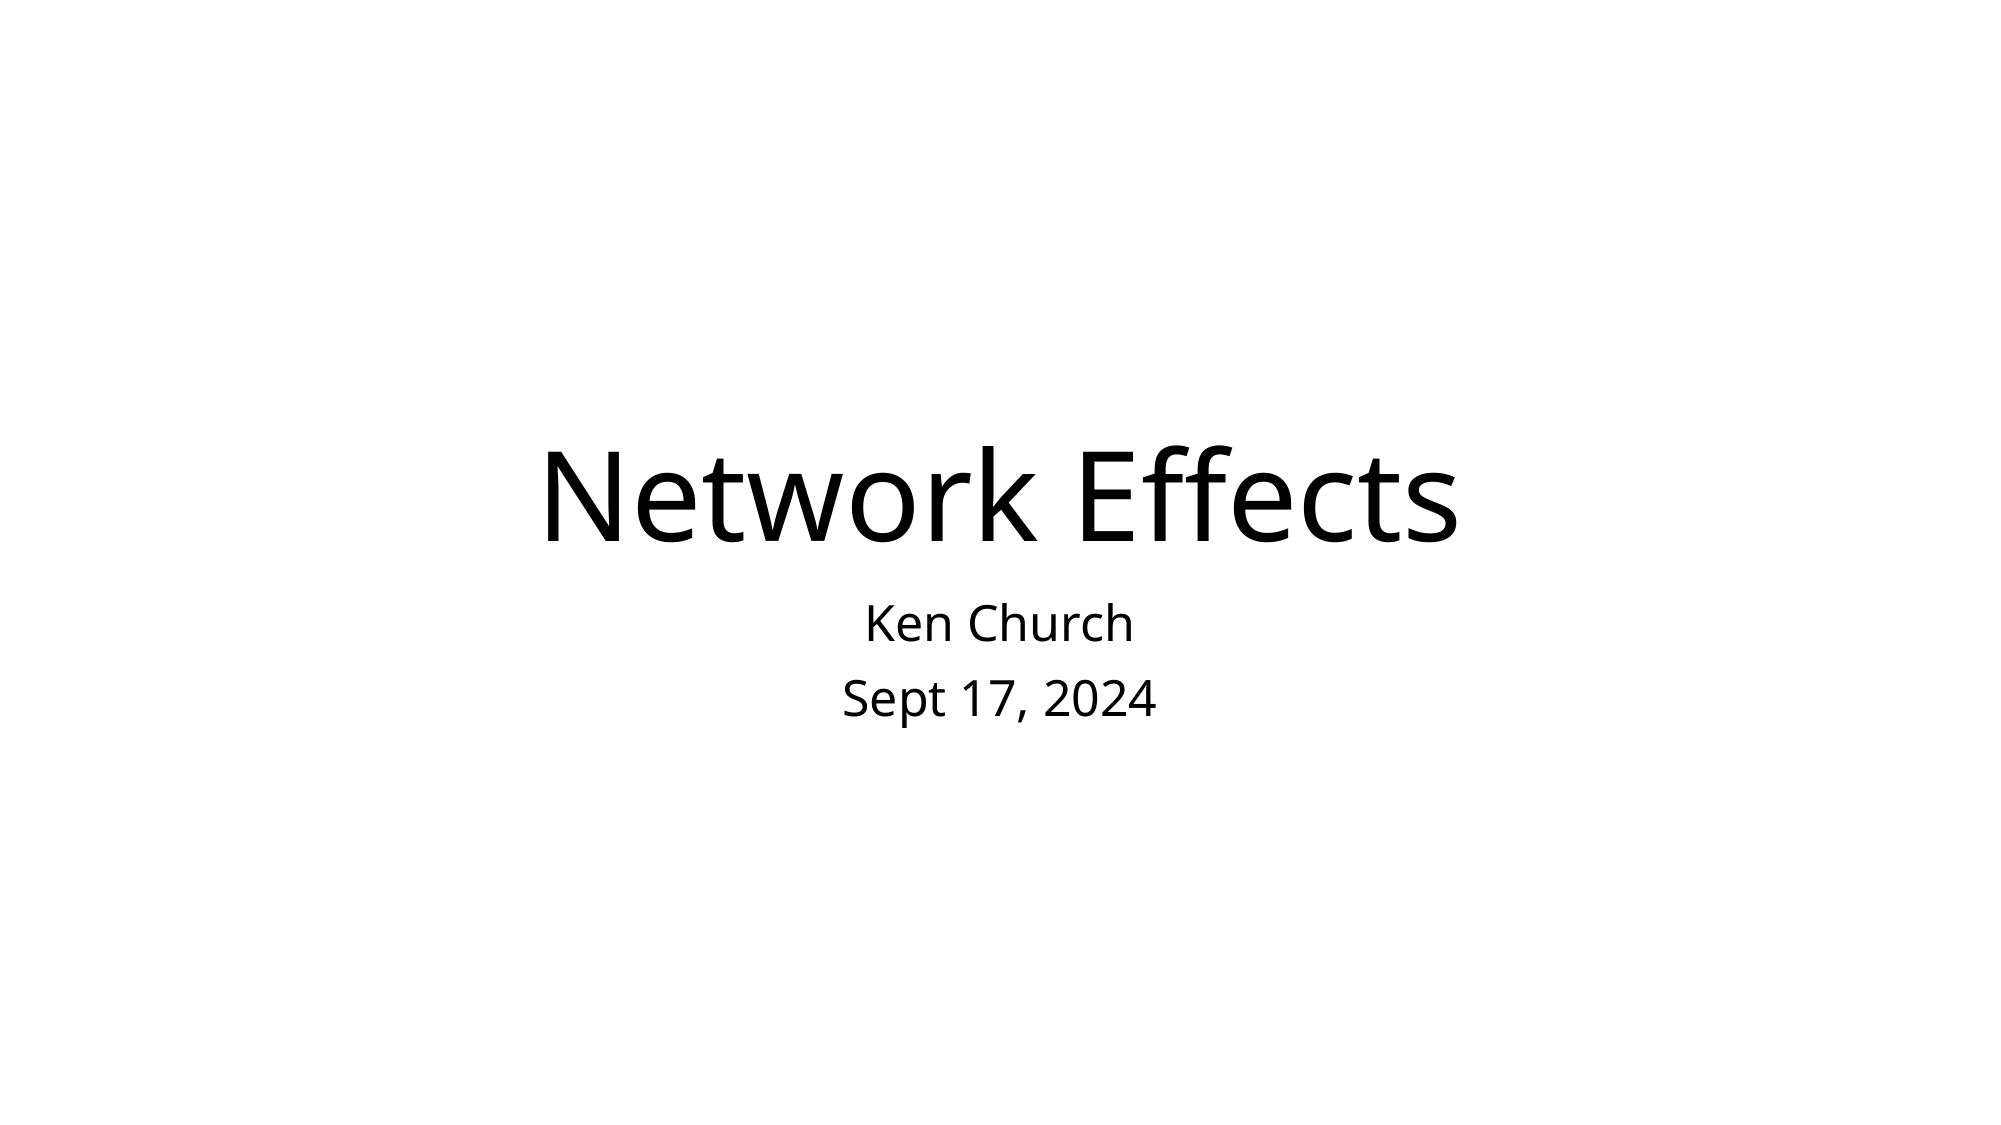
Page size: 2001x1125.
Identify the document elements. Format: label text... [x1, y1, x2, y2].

title Network Effects [249, 184, 1750, 576]
subtitle Ken Church Sept 17, 2024 [249, 590, 1750, 863]
